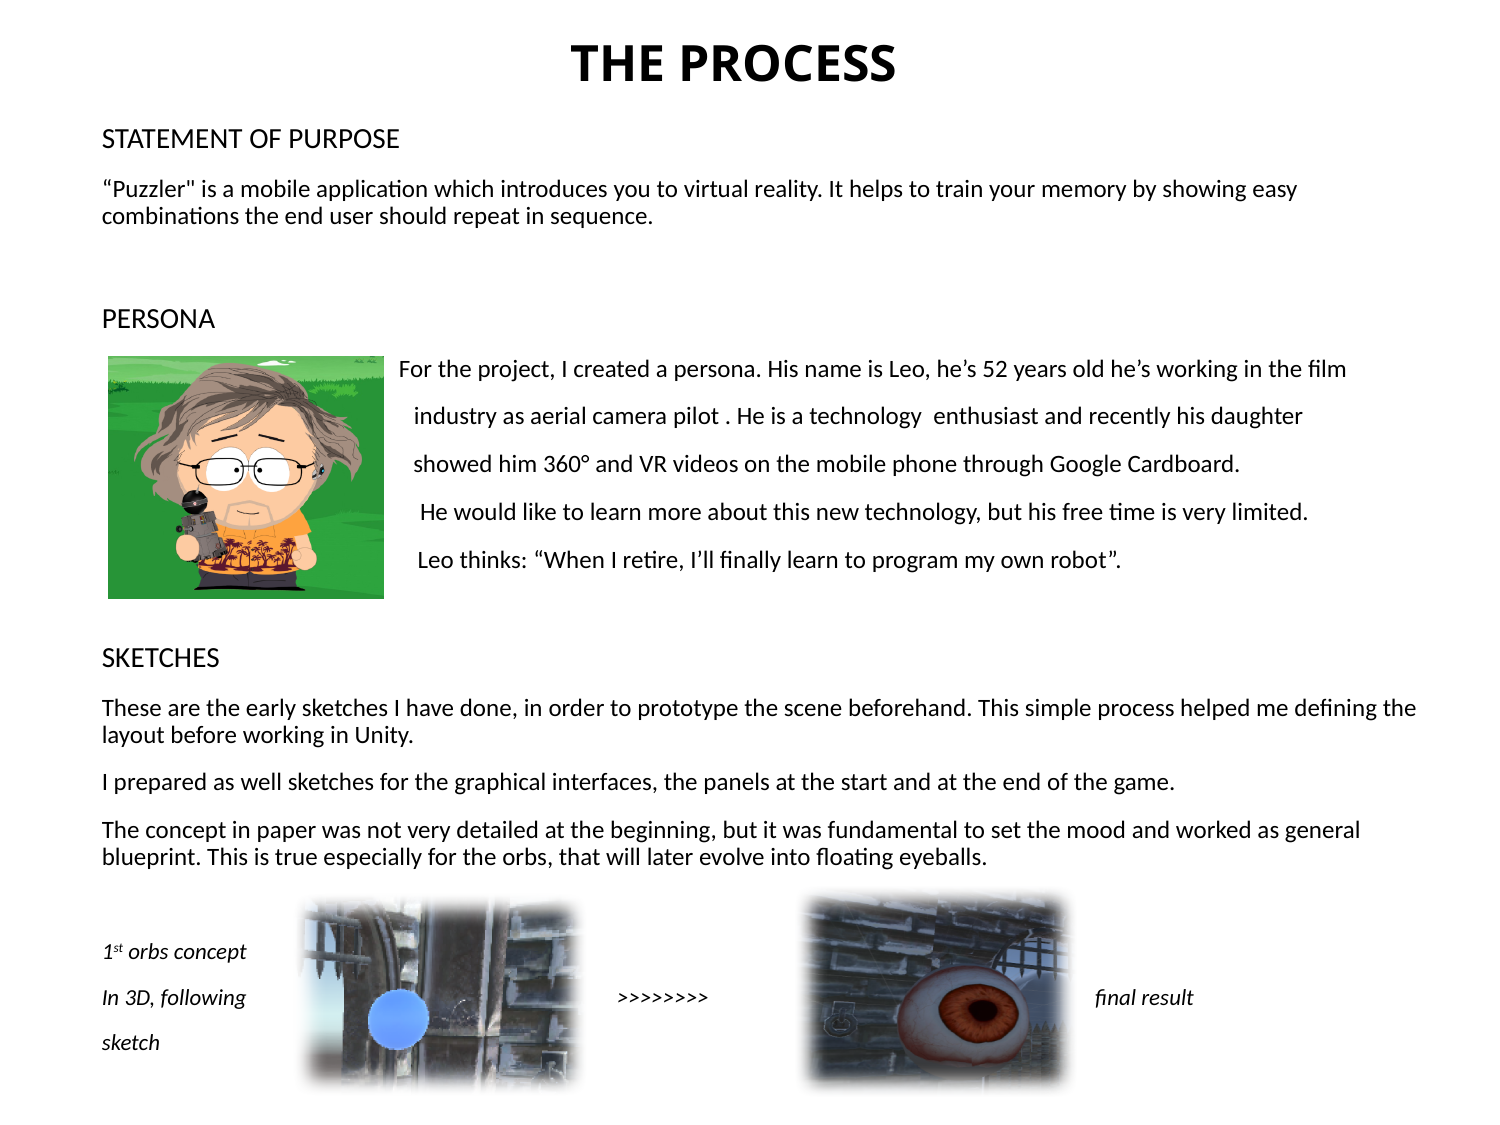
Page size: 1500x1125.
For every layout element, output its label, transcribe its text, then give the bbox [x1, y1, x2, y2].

picture [108, 356, 384, 599]
title THE PROCESS [86, 14, 1381, 116]
list STATEMENT OF PURPOSE “Puzzler" is a mobile application which introduces you to virtual reality. It helps to train your memory by showing easy combinations the end user should repeat in sequence. PERSONA For the project, I created a persona. His name is Leo, he’s 52 years old he’s working in the film industry as aerial camera pilot . He is a technology enthusiast and recently his daughter showed him 360° and VR videos on the mobile phone through Google Cardboard. He would like to learn more about this new technology, but his free time is very limited. Leo thinks: “When I retire, I’ll finally learn to program my own robot”. SKETCHES These are the early sketches I have done, in order to prototype the scene beforehand. This simple process helped me defining the layout before working in Unity. I prepared as well sketches for the graphical interfaces, the panels at the start and at the end of the game. The concept in paper was not very detailed at the beginning, but it was fundamental to set the mood and worked as general blueprint. This is true especially for the orbs, that will later evolve into floating eyeballs. 1st orbs concept In 3D, following >>>>>>>> final result sketch [86, 116, 1454, 1103]
picture [292, 892, 588, 1097]
picture [793, 884, 1079, 1099]
